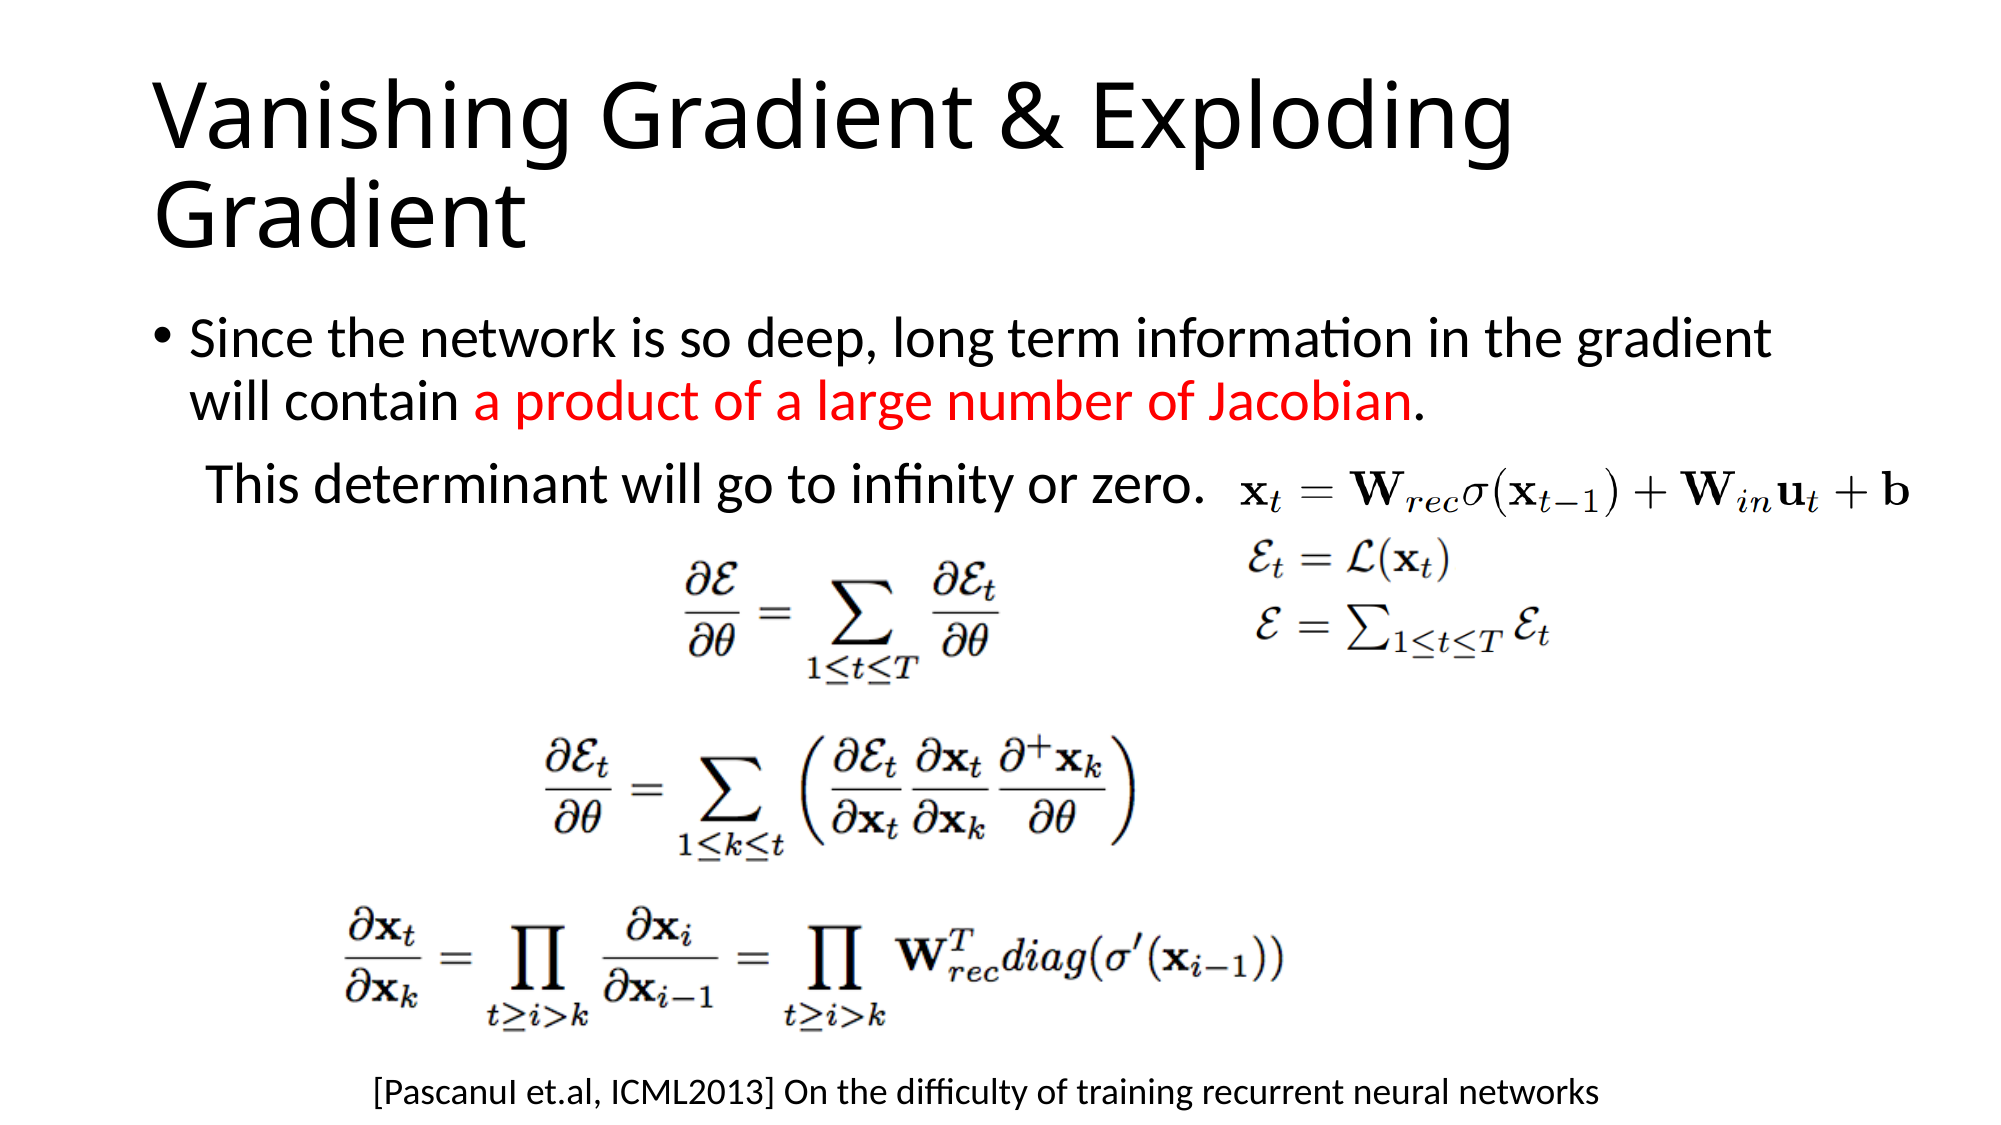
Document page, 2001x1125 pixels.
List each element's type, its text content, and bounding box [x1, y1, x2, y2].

list Since the network is so deep, long term information in the gradient will contain a product of a large number of Jacobian. This determinant will go to infinity or zero. [137, 299, 1863, 1014]
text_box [1227, 465, 1924, 660]
title Vanishing Gradient & Exploding Gradient [137, 59, 1863, 278]
text_box [PascanuI et.al, ICML2013] On the difficulty of training recurrent neural networks [357, 1059, 1625, 1120]
picture [306, 541, 1300, 1037]
